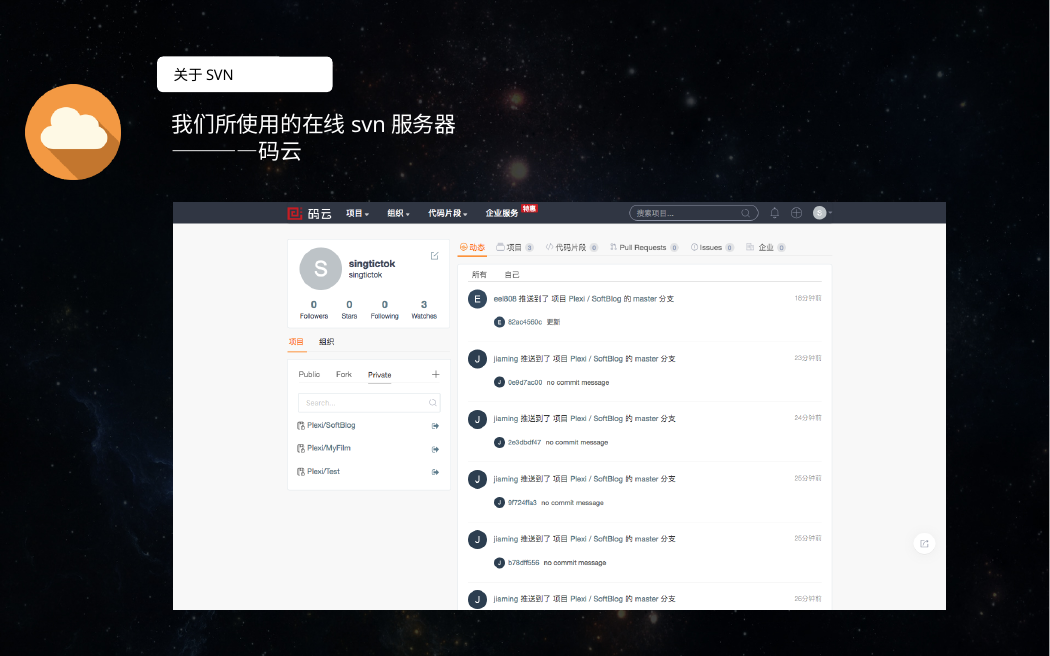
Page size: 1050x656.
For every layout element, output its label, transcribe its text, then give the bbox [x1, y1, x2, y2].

picture [0, 0, 1050, 656]
text_box 我们所使用的在线svn服务器————码云 [157, 103, 507, 171]
text_box 关于SVN [157, 56, 333, 93]
